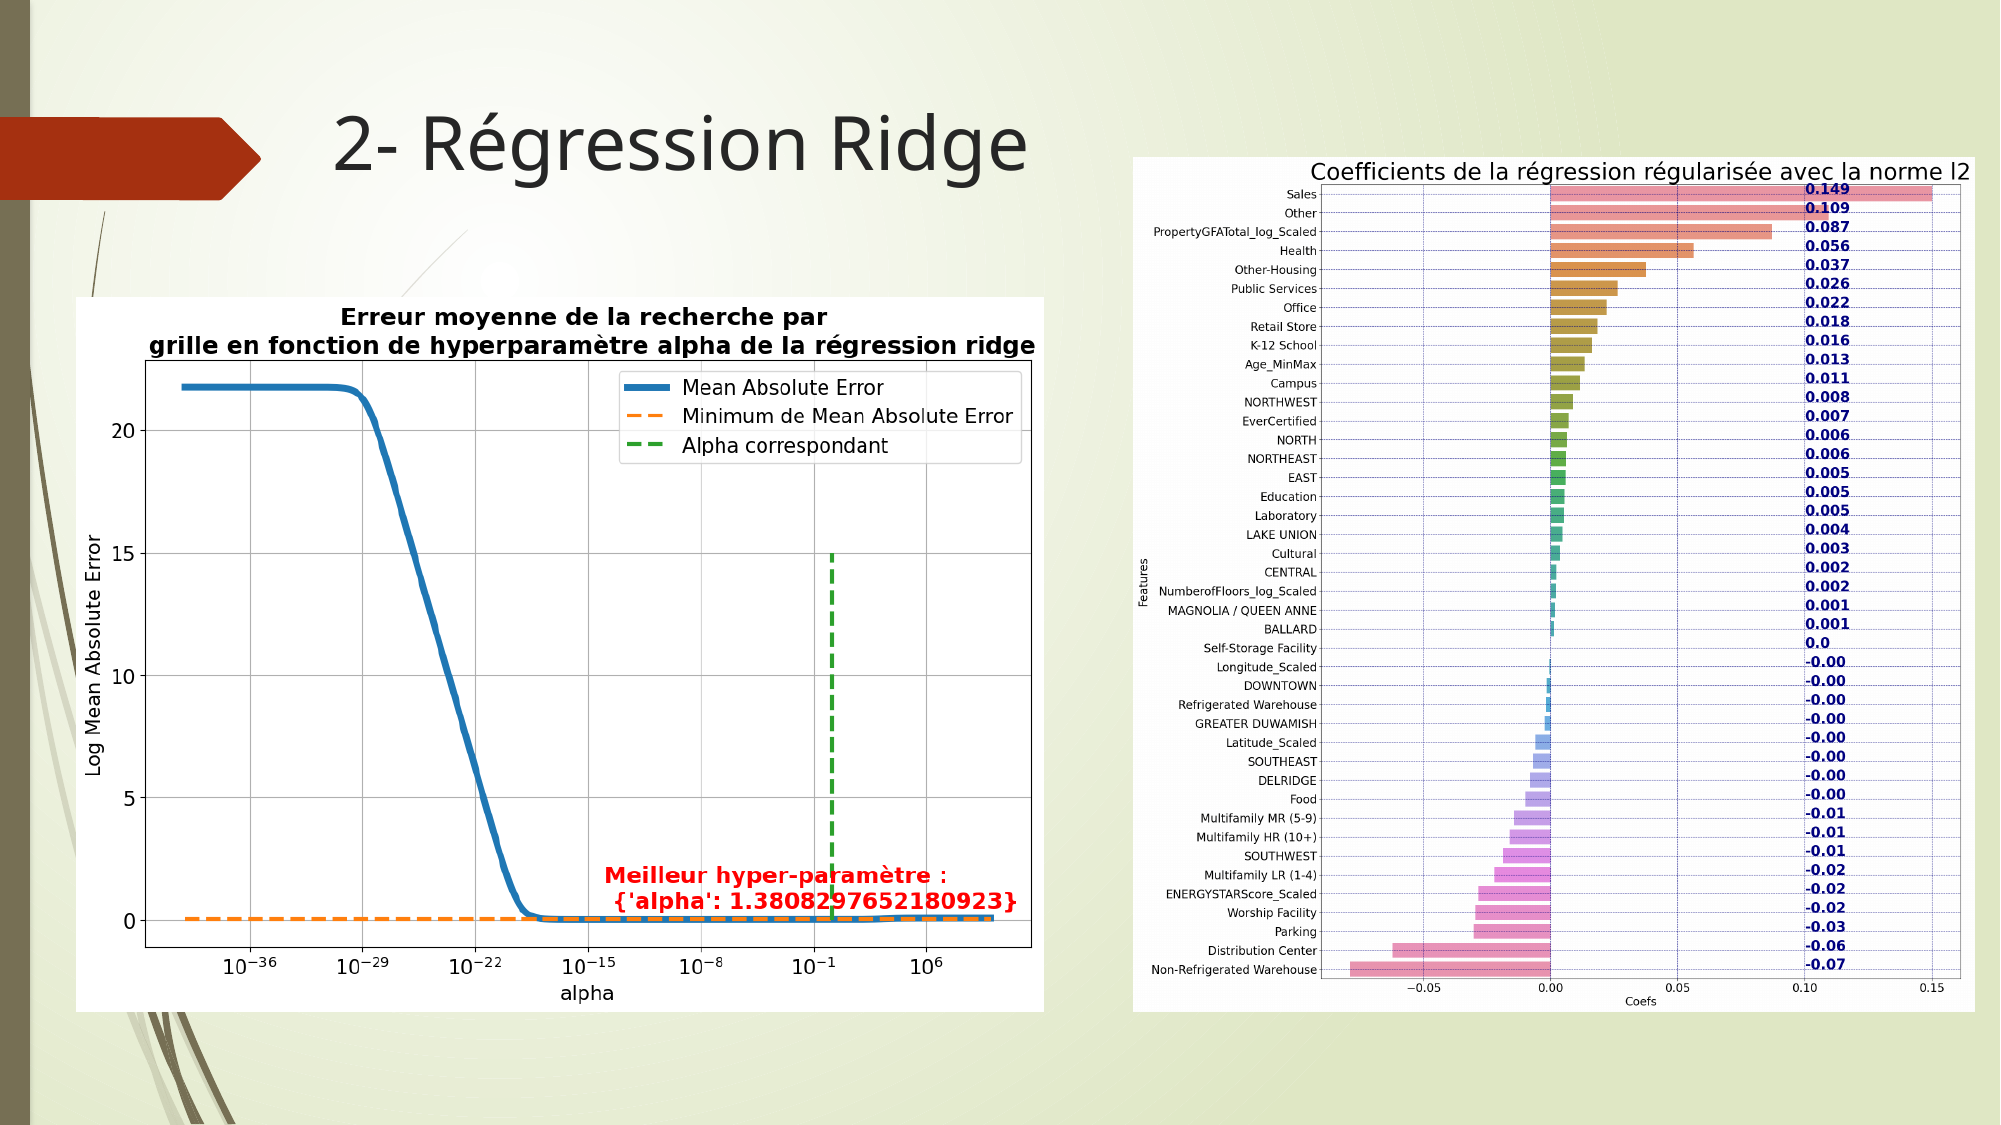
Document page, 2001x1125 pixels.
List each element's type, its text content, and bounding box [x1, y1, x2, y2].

picture [76, 296, 1044, 1013]
title 2- Régression Ridge [317, 88, 1975, 199]
picture [1133, 157, 1975, 1013]
text_box [53, 478, 2000, 1069]
